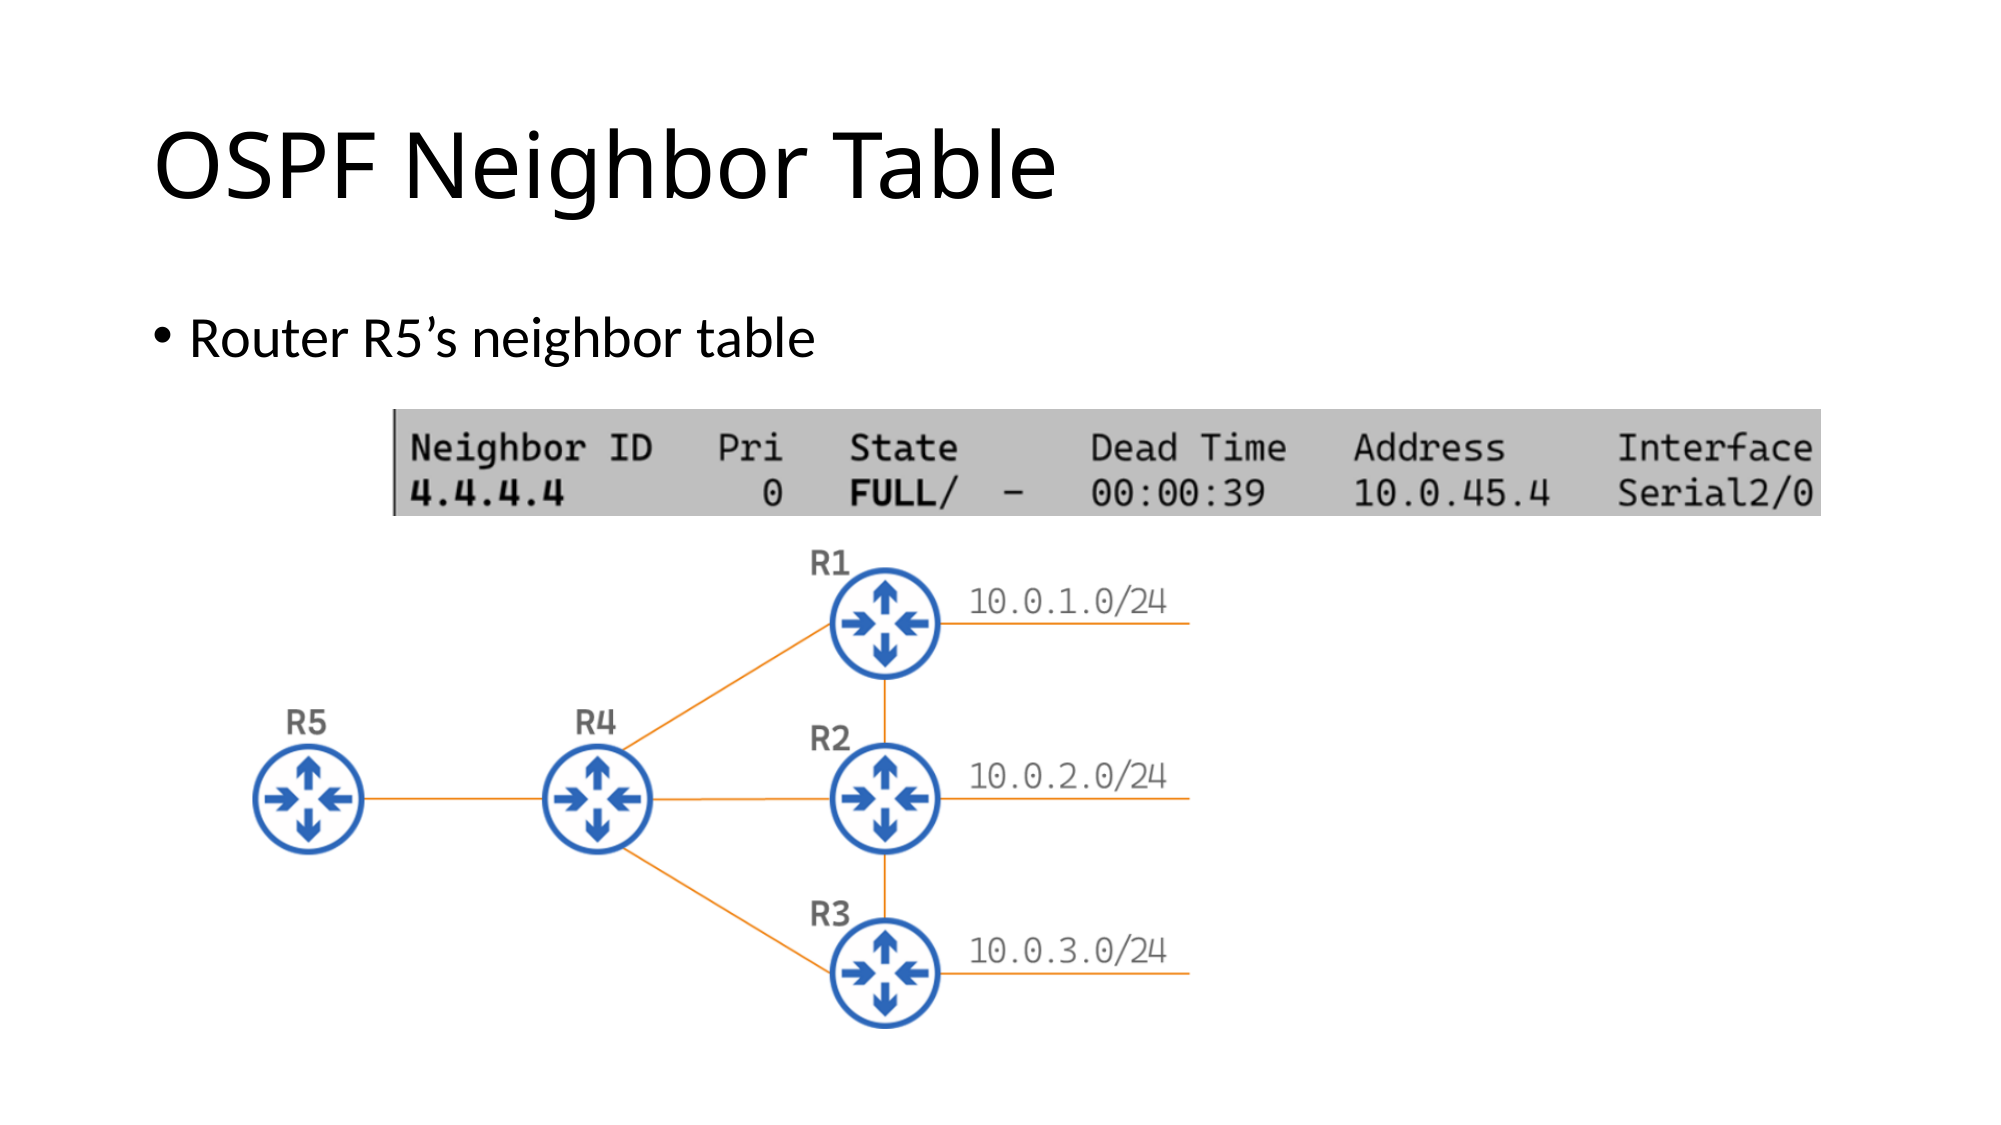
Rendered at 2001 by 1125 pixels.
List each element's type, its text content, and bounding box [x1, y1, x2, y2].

list Router R5’s neighbor table [137, 299, 1863, 1014]
picture [241, 409, 1821, 1054]
title OSPF Neighbor Table [137, 59, 1863, 278]
